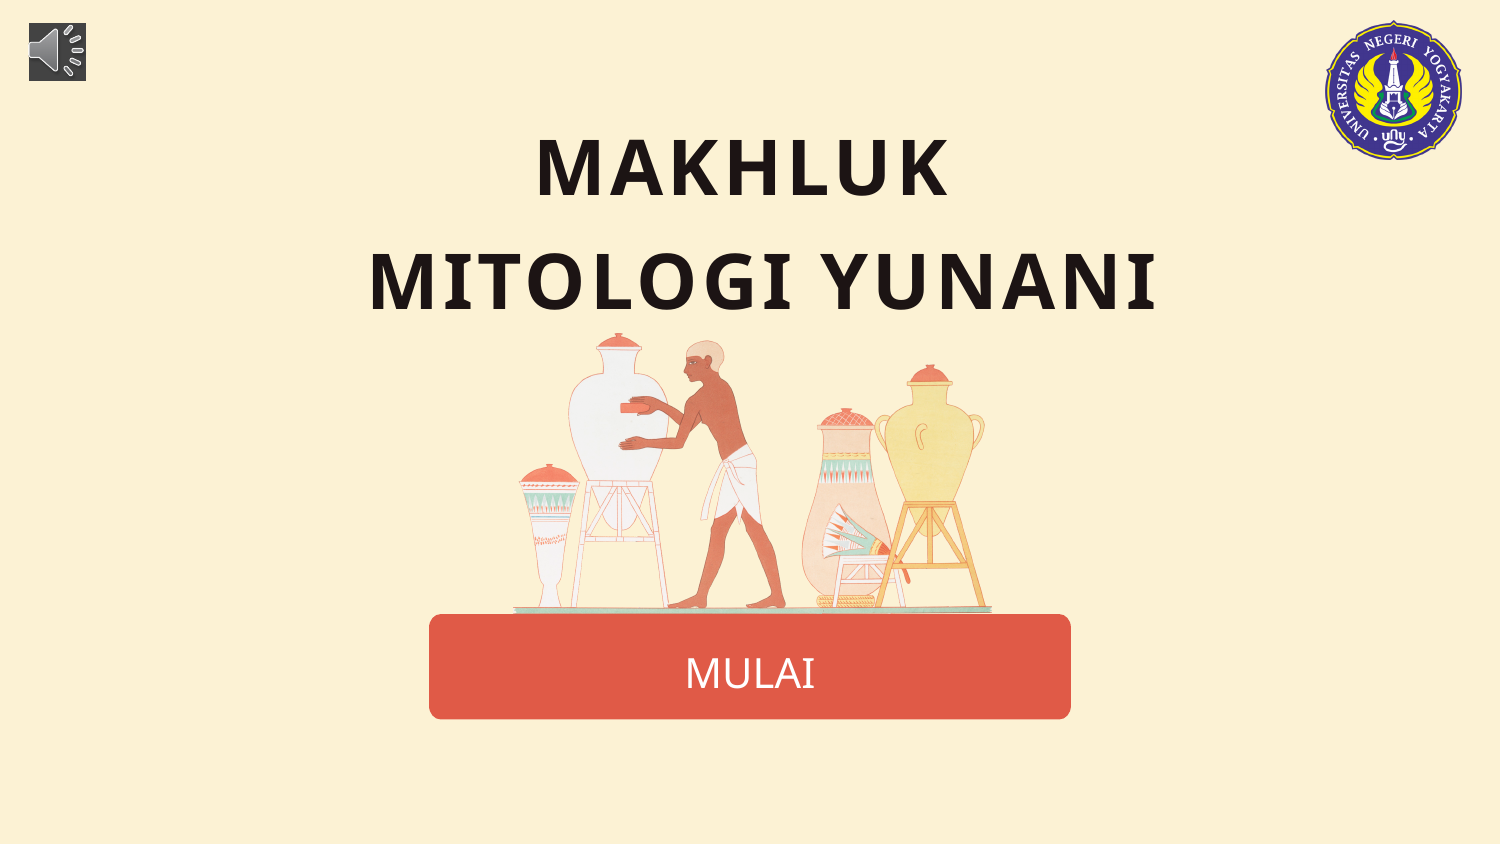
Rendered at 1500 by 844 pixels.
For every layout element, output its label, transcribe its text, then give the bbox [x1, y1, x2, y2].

text_box MAKHLUK [87, 81, 1419, 211]
text_box MITOLOGI YUNANI [84, 195, 1416, 325]
text_box MULAI [429, 614, 1071, 720]
picture [513, 332, 993, 615]
picture [27, 22, 88, 82]
picture [1324, 20, 1462, 160]
